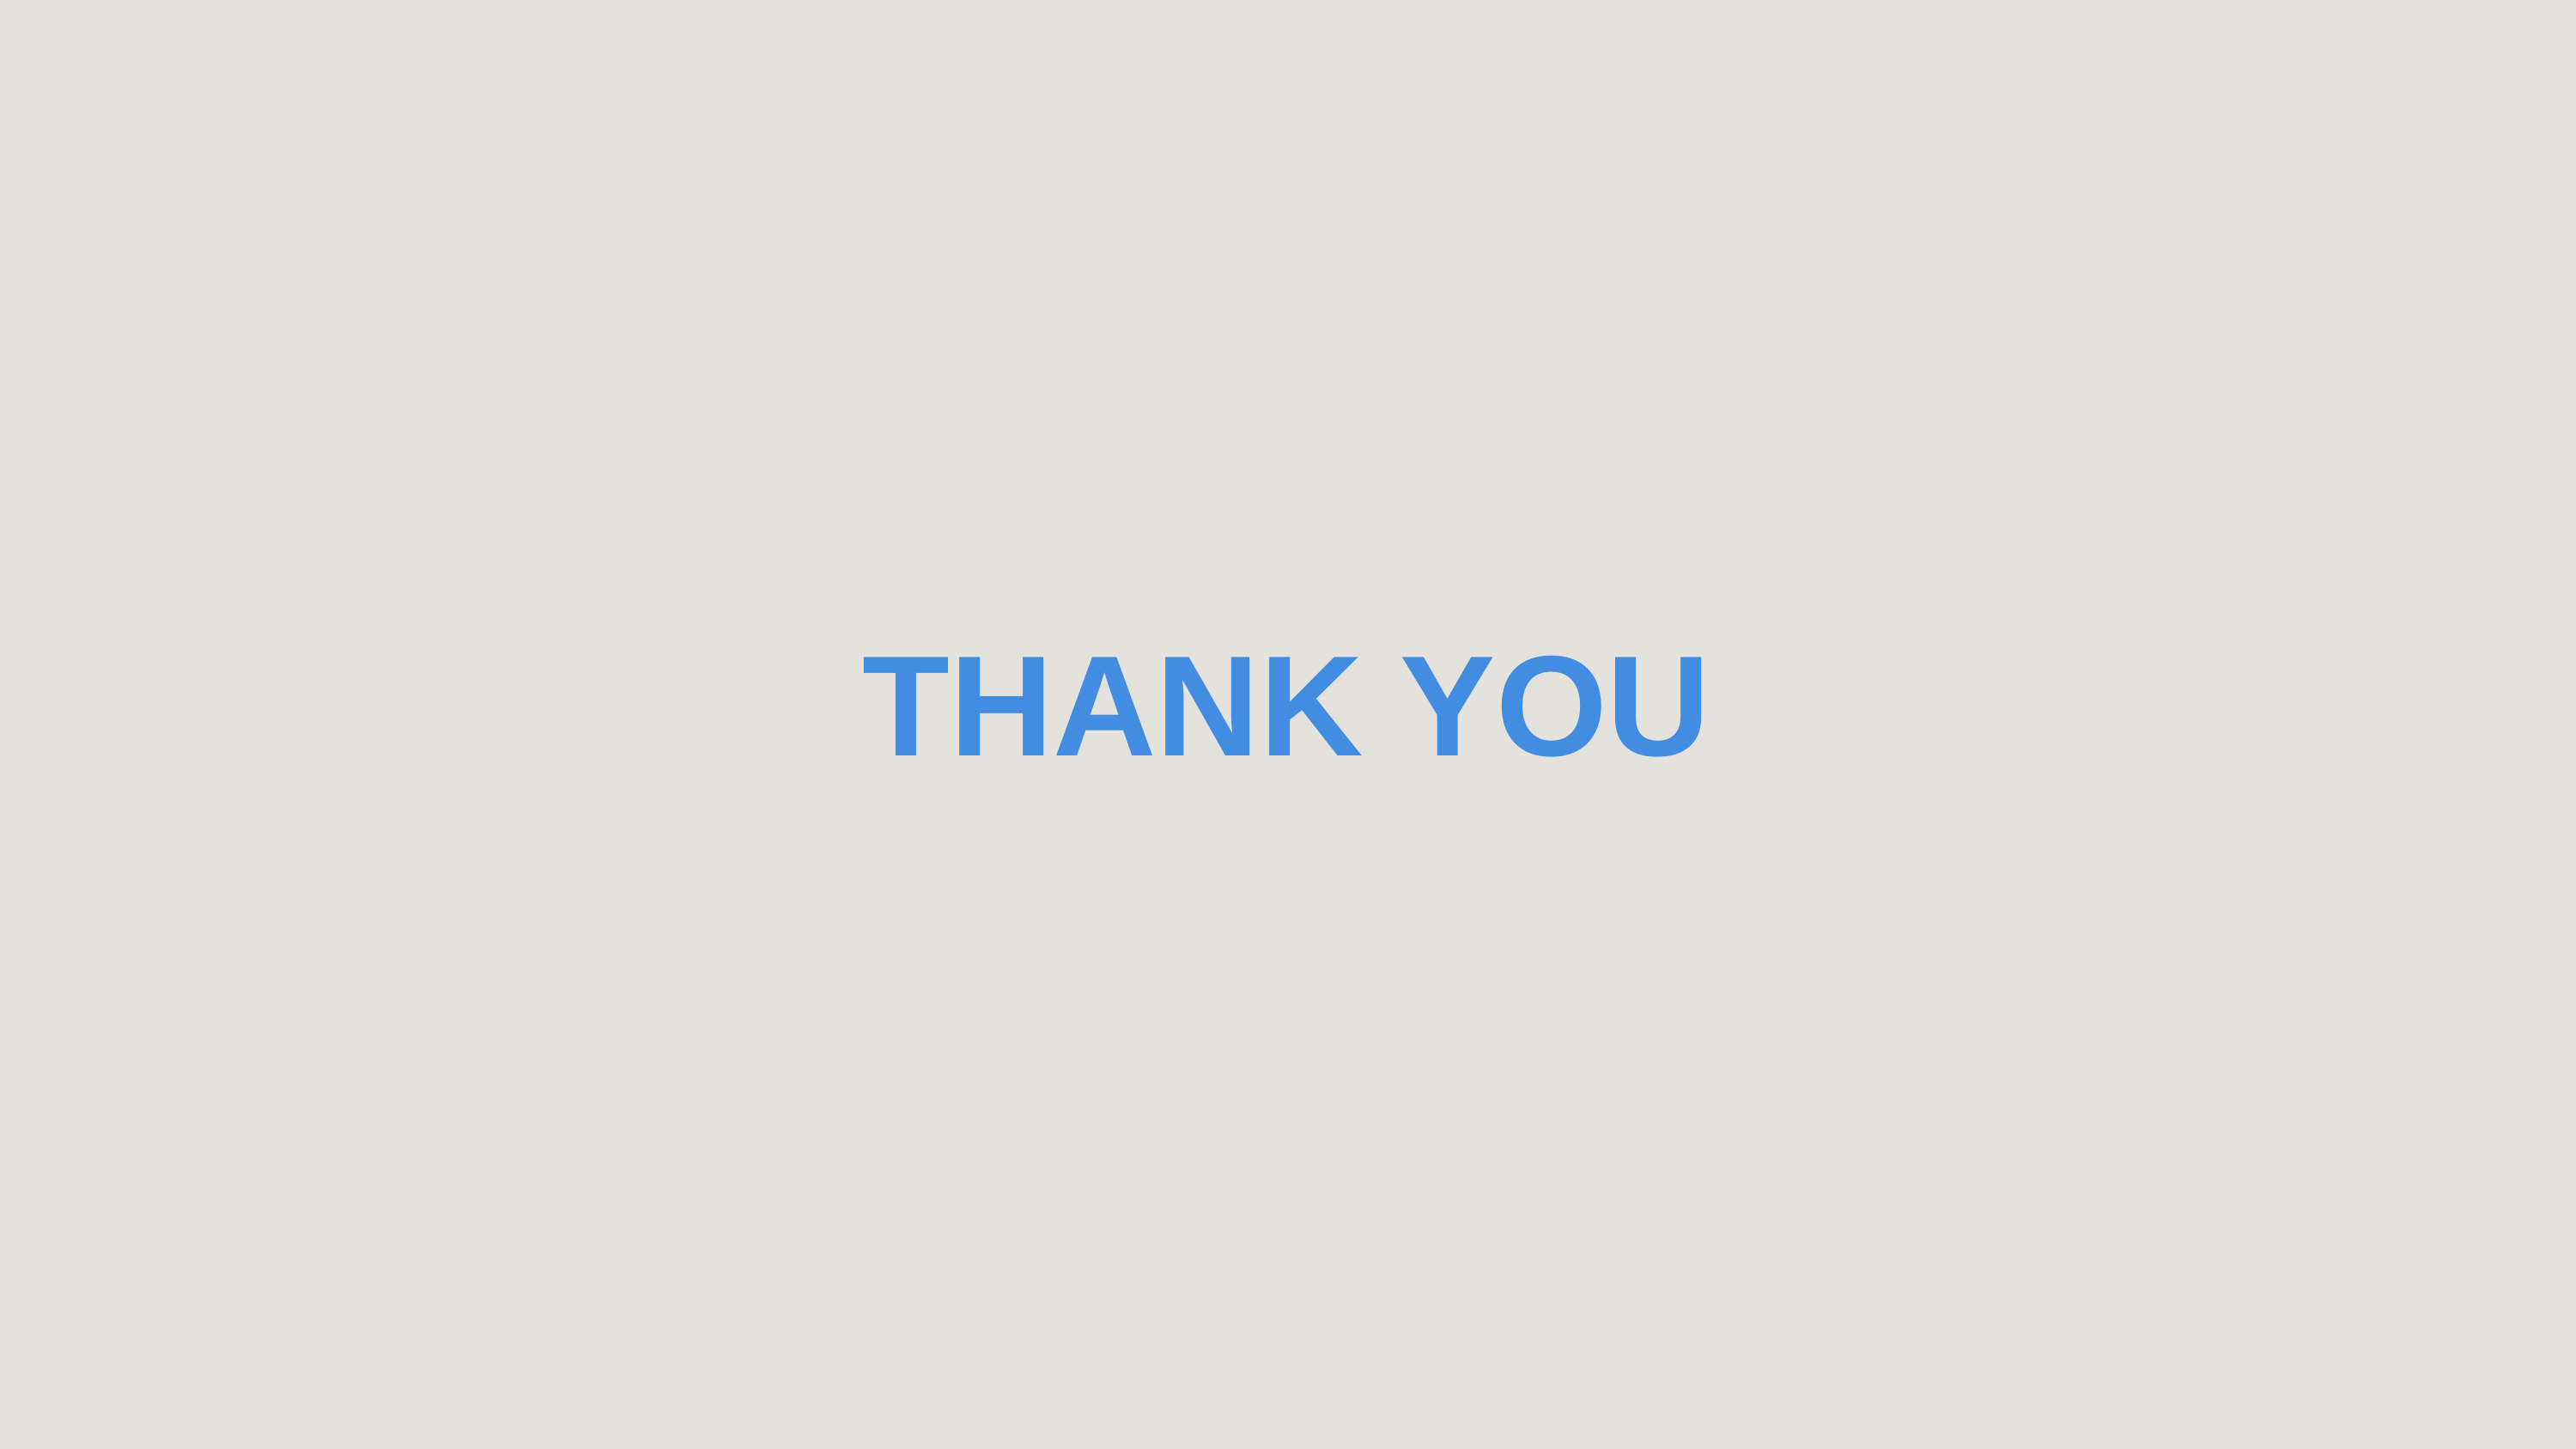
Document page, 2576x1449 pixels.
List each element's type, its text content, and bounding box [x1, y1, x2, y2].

text_box THANK YOU [370, 606, 2203, 822]
